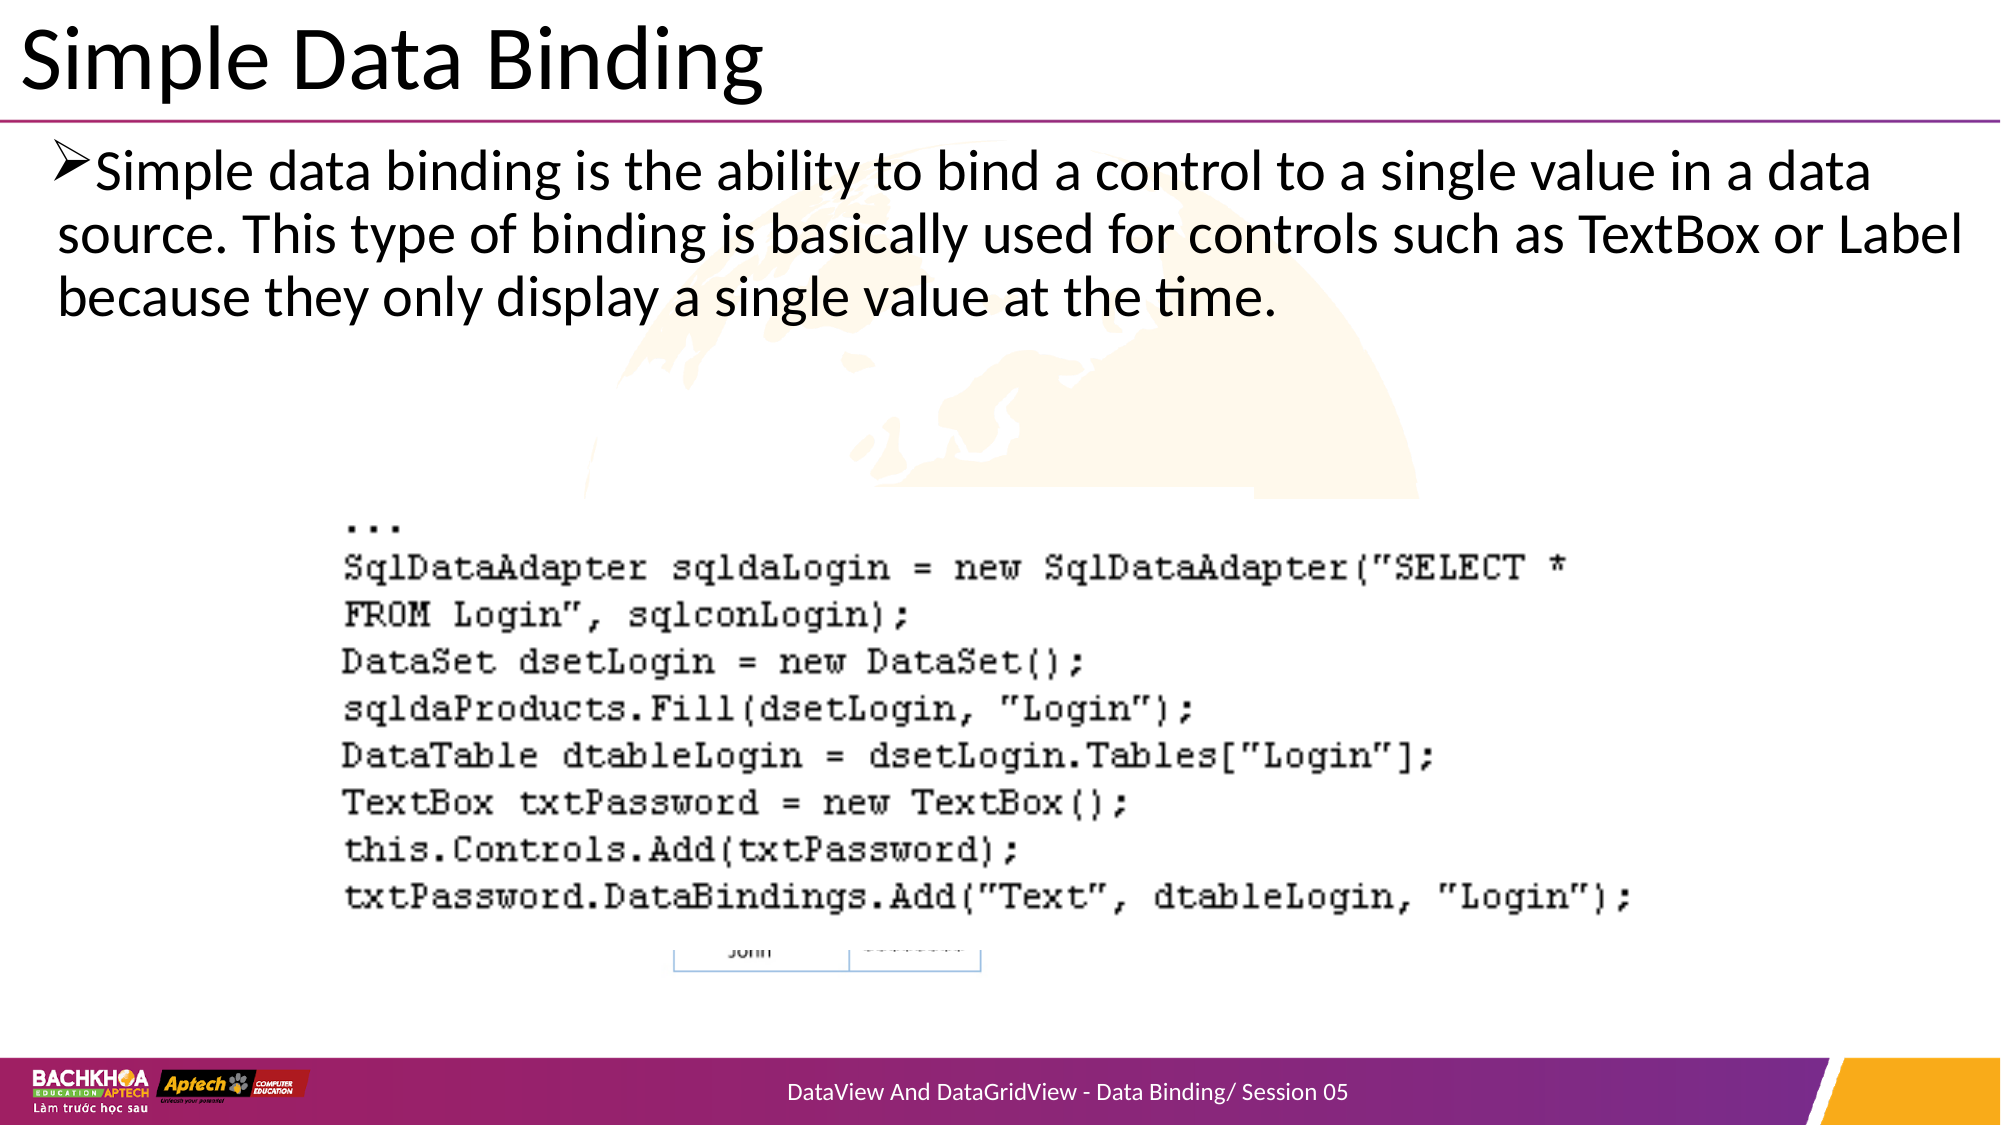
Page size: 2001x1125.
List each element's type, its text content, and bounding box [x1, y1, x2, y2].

footer DataView And DataGridView - Data Binding/ Session 05 [324, 1060, 1813, 1120]
picture [0, 0, 2001, 1125]
list Simple data binding is the ability to bind a control to a single value in a data source. This type of binding is basically used for controls such as TextBox or Label because they only display a single value at the time. [5, 125, 1993, 1014]
title Simple Data Binding [5, 3, 1993, 116]
